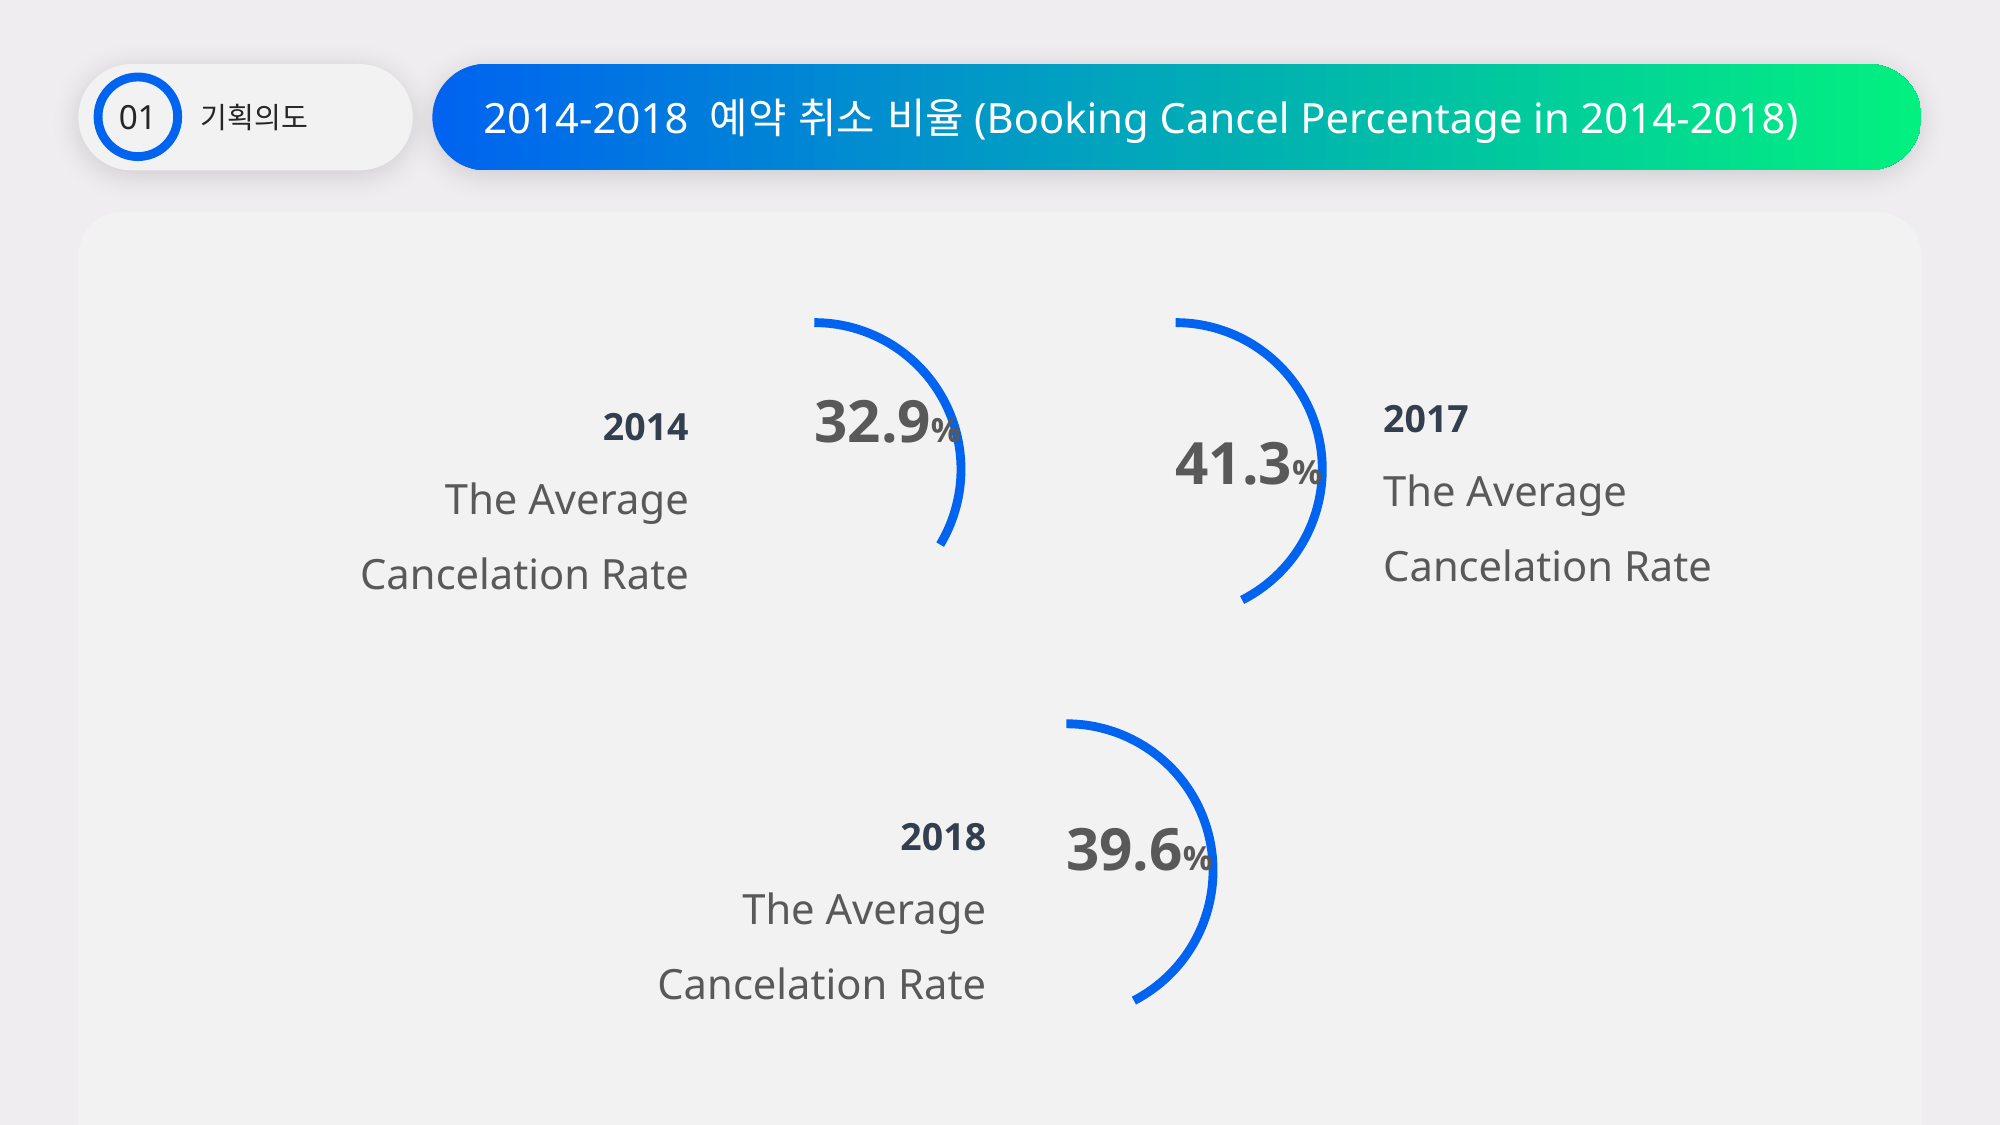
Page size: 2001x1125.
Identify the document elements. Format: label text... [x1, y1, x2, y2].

text_box 2014 The Average Cancelation Rate [219, 372, 704, 605]
text_box 01 [96, 75, 179, 158]
text_box 32.9% [814, 321, 963, 546]
text_box 기획의도 [77, 63, 414, 172]
text_box 2017 The Average Cancelation Rate [1368, 364, 1853, 598]
text_box 2018 The Average Cancelation Rate [517, 783, 1001, 1016]
text_box 39.6% [1066, 722, 1215, 1002]
text_box [77, 210, 1923, 1125]
text_box 41.3% [1175, 321, 1324, 601]
text_box 2014-2018 예약 취소 비율(Booking Cancel Percentage in 2014-2018) [431, 63, 1923, 172]
